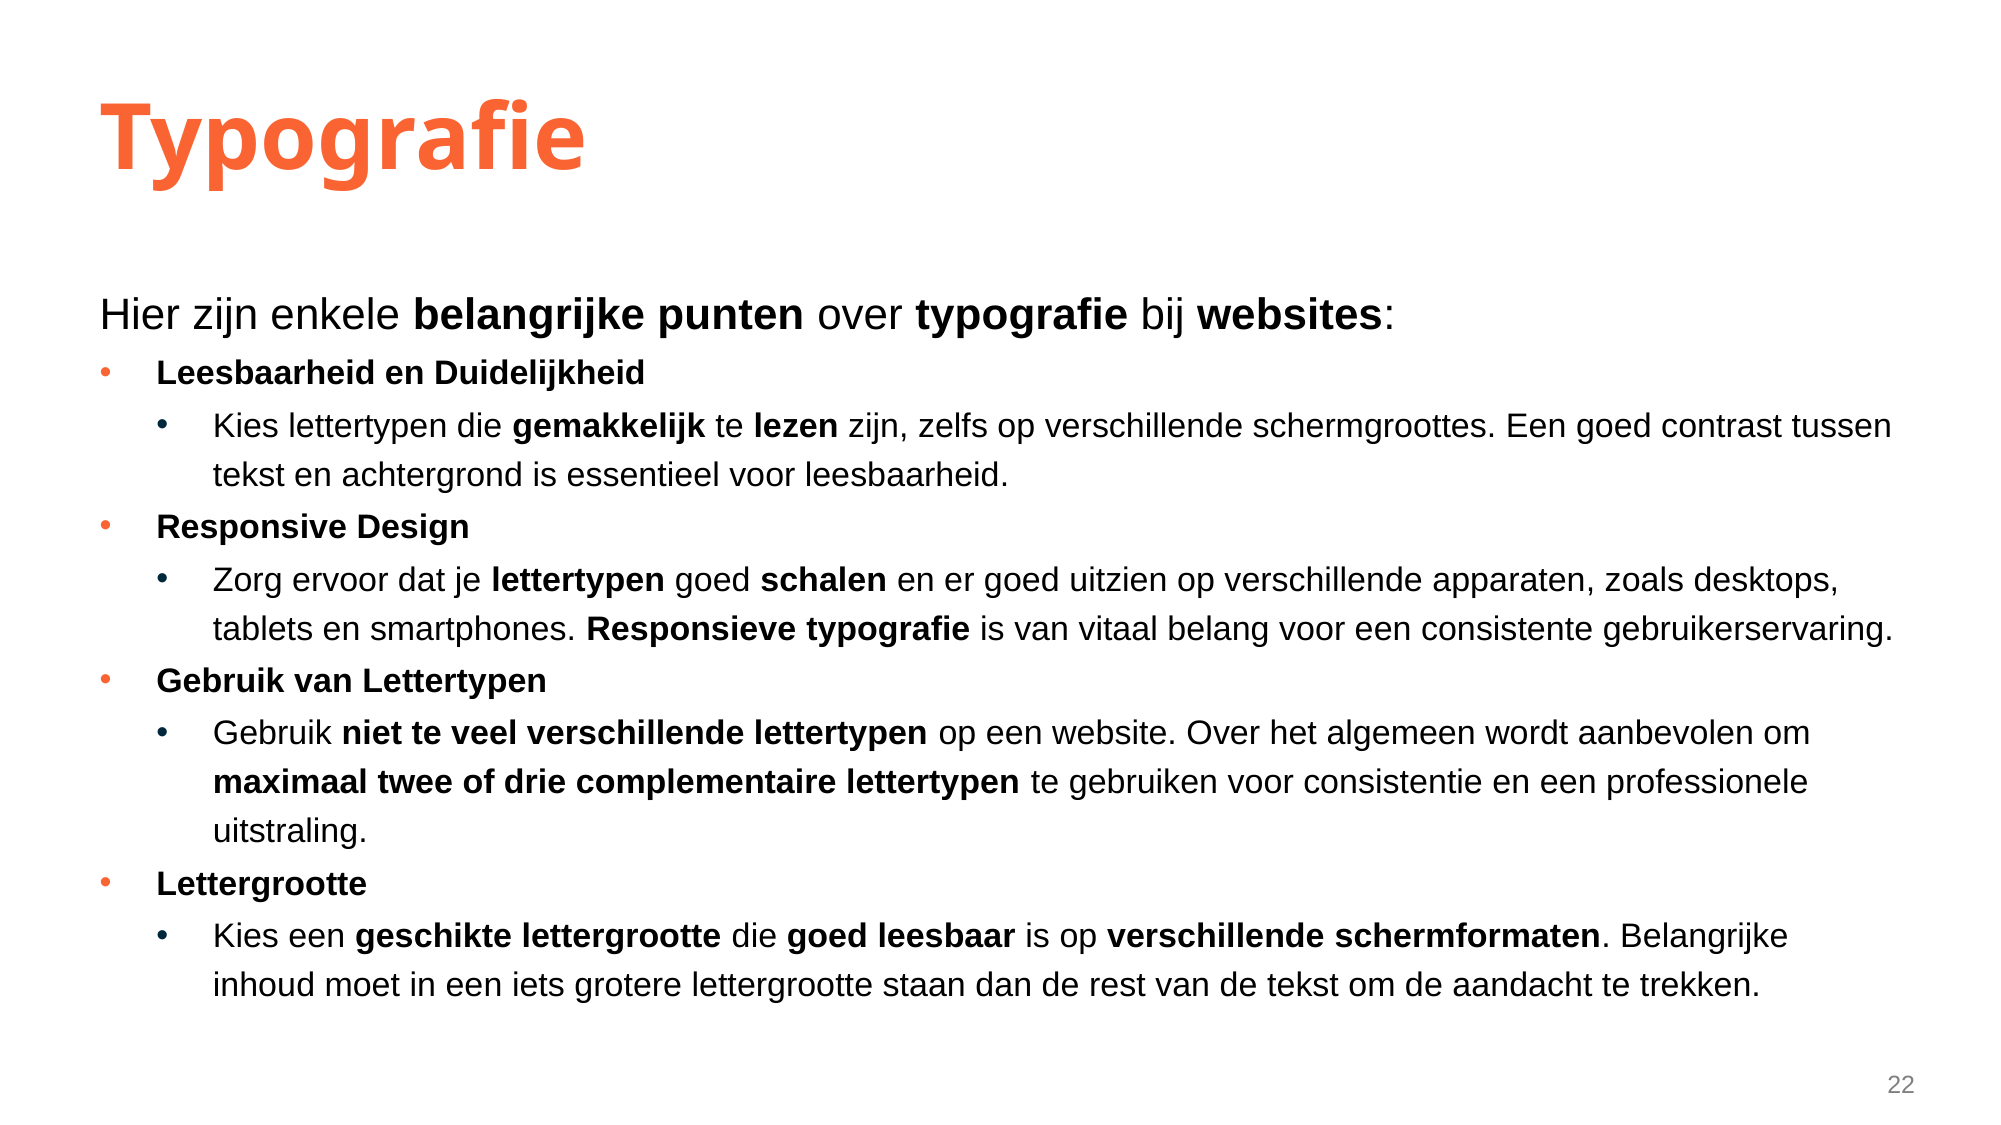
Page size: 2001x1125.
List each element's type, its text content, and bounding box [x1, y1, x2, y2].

list Hier zijn enkele belangrijke punten over typografie bij websites: Leesbaarheid en Duidelijkheid Kies lettertypen die gemakkelijk te lezen zijn, zelfs op verschillende schermgroottes. Een goed contrast tussen tekst en achtergrond is essentieel voor leesbaarheid. Responsive Design Zorg ervoor dat je lettertypen goed schalen en er goed uitzien op verschillende apparaten, zoals desktops, tablets en smartphones. Responsieve typografie is van vitaal belang voor een consistente gebruikerservaring. Gebruik van Lettertypen Gebruik niet te veel verschillende lettertypen op een website. Over het algemeen wordt aanbevolen om maximaal twee of drie complementaire lettertypen te gebruiken voor consistentie en een professionele uitstraling. Lettergrootte Kies een geschikte lettergrootte die goed leesbaar is op verschillende schermformaten. Belangrijke inhoud moet in een iets grotere lettergrootte staan dan de rest van de tekst om de aandacht te trekken. [84, 267, 1916, 1041]
title Typografie [84, 49, 1916, 233]
slide_number 22 [1815, 1061, 1916, 1107]
